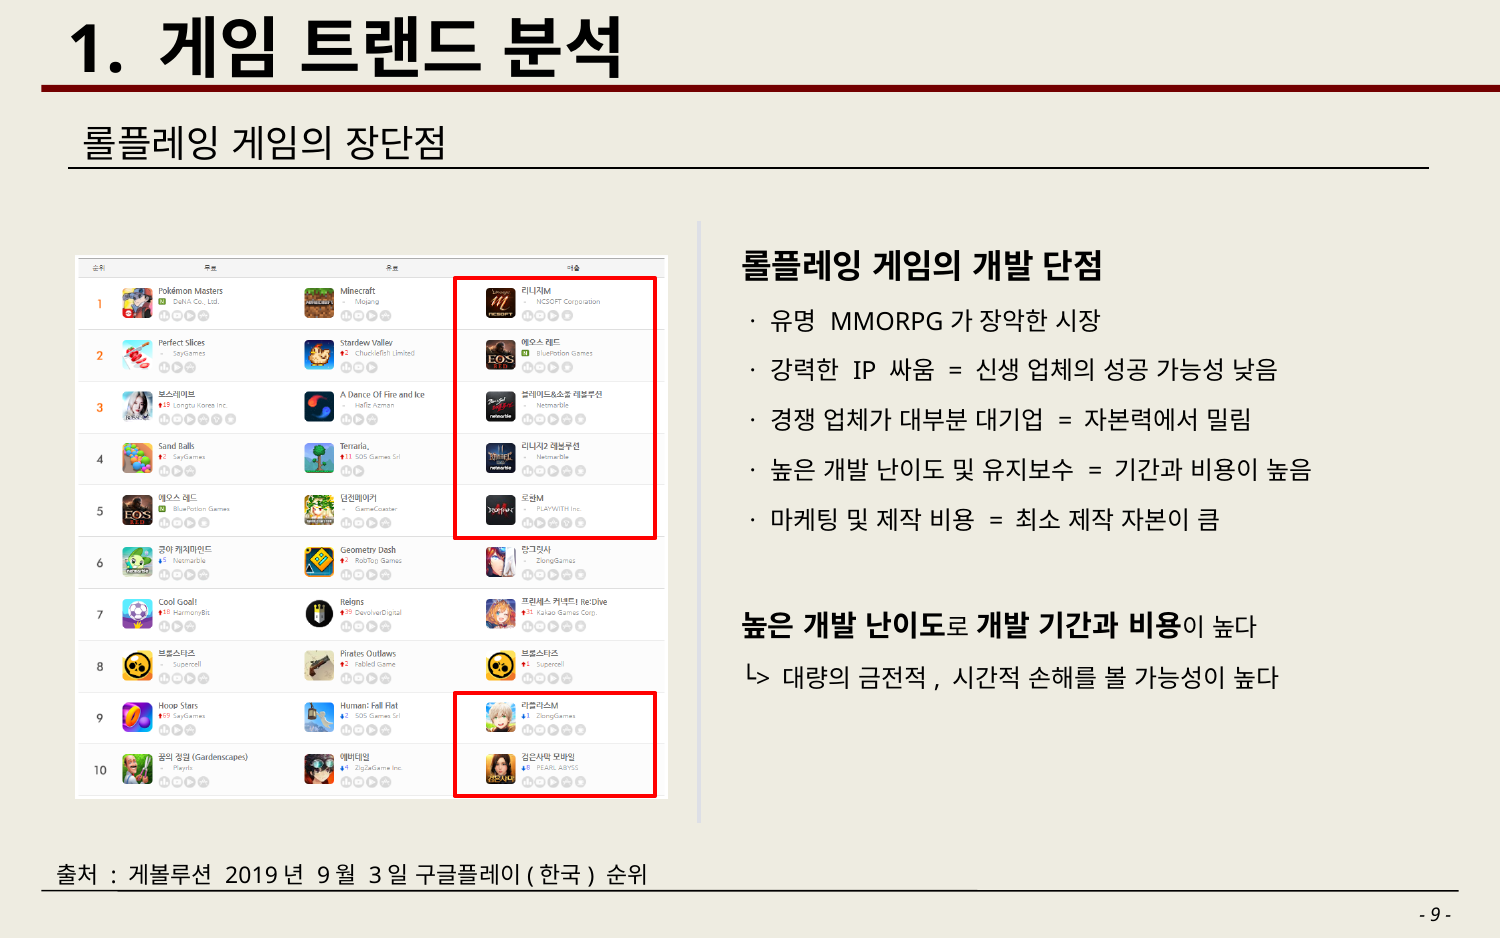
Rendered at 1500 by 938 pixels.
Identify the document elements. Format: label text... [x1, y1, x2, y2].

list 롤플레잉 게임의 개발 단점 ㆍ 유명 MMORPG가 장악한 시장 ㆍ 강력한 IP 싸움 = 신생 업체의 성공 가능성 낮음 ㆍ 경쟁 업체가 대부분 대기업 = 자본력에서 밀림 ㆍ 높은 개발 난이도 및 유지보수 = 기간과 비용이 높음 ㆍ 마케팅 및 제작 비용 = 최소 제작 자본이 큼 높은 개발 난이도로 개발 기간과 비용이 높다 └> 대량의 금전적, 시간적 손해를 볼 가능성이 높다 [726, 217, 1430, 835]
list 롤플레잉 게임의 장단점 [68, 114, 1452, 170]
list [74, 254, 668, 799]
list 출처 : 게볼루션 2019년 9월 3일 구글플레이(한국) 순위 [41, 852, 1440, 896]
title 1. 게임 트랜드 분석 [53, 0, 1414, 91]
